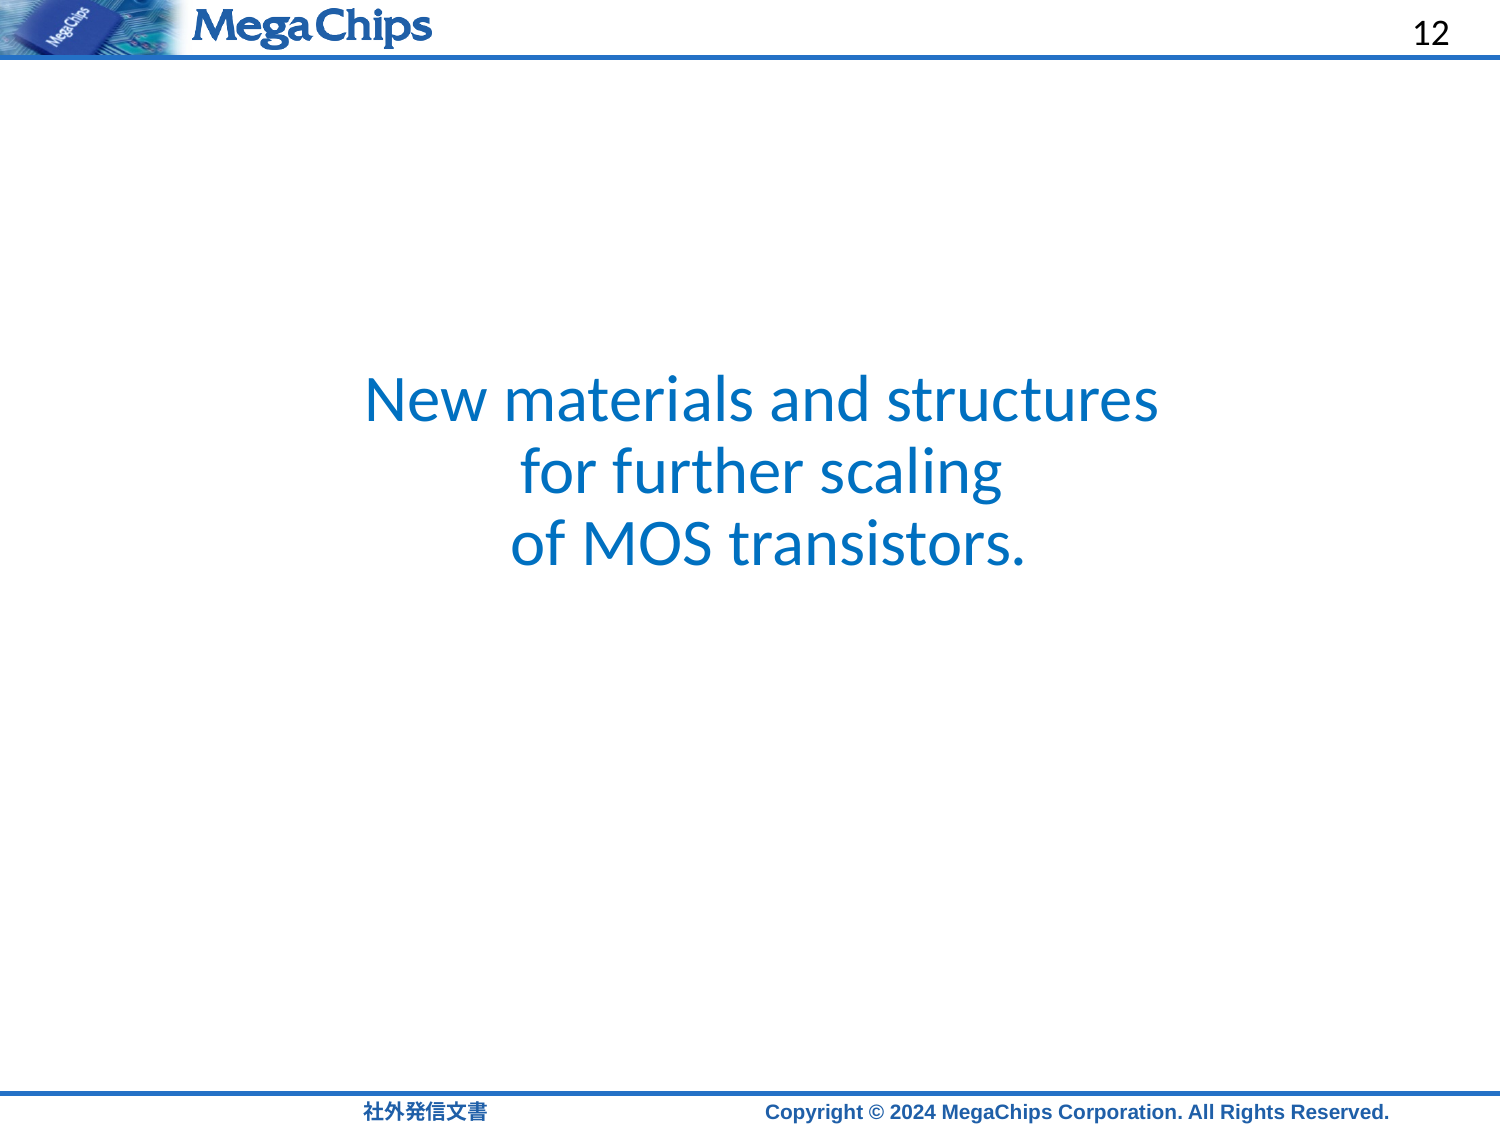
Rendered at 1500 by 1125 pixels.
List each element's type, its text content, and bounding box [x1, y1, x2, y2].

footer 社外発信文書 [348, 1081, 855, 1125]
title New materials and structures for further scaling of MOS transistors. [81, 417, 1458, 527]
slide_number 12 [1396, 0, 1481, 70]
picture [0, 0, 432, 55]
